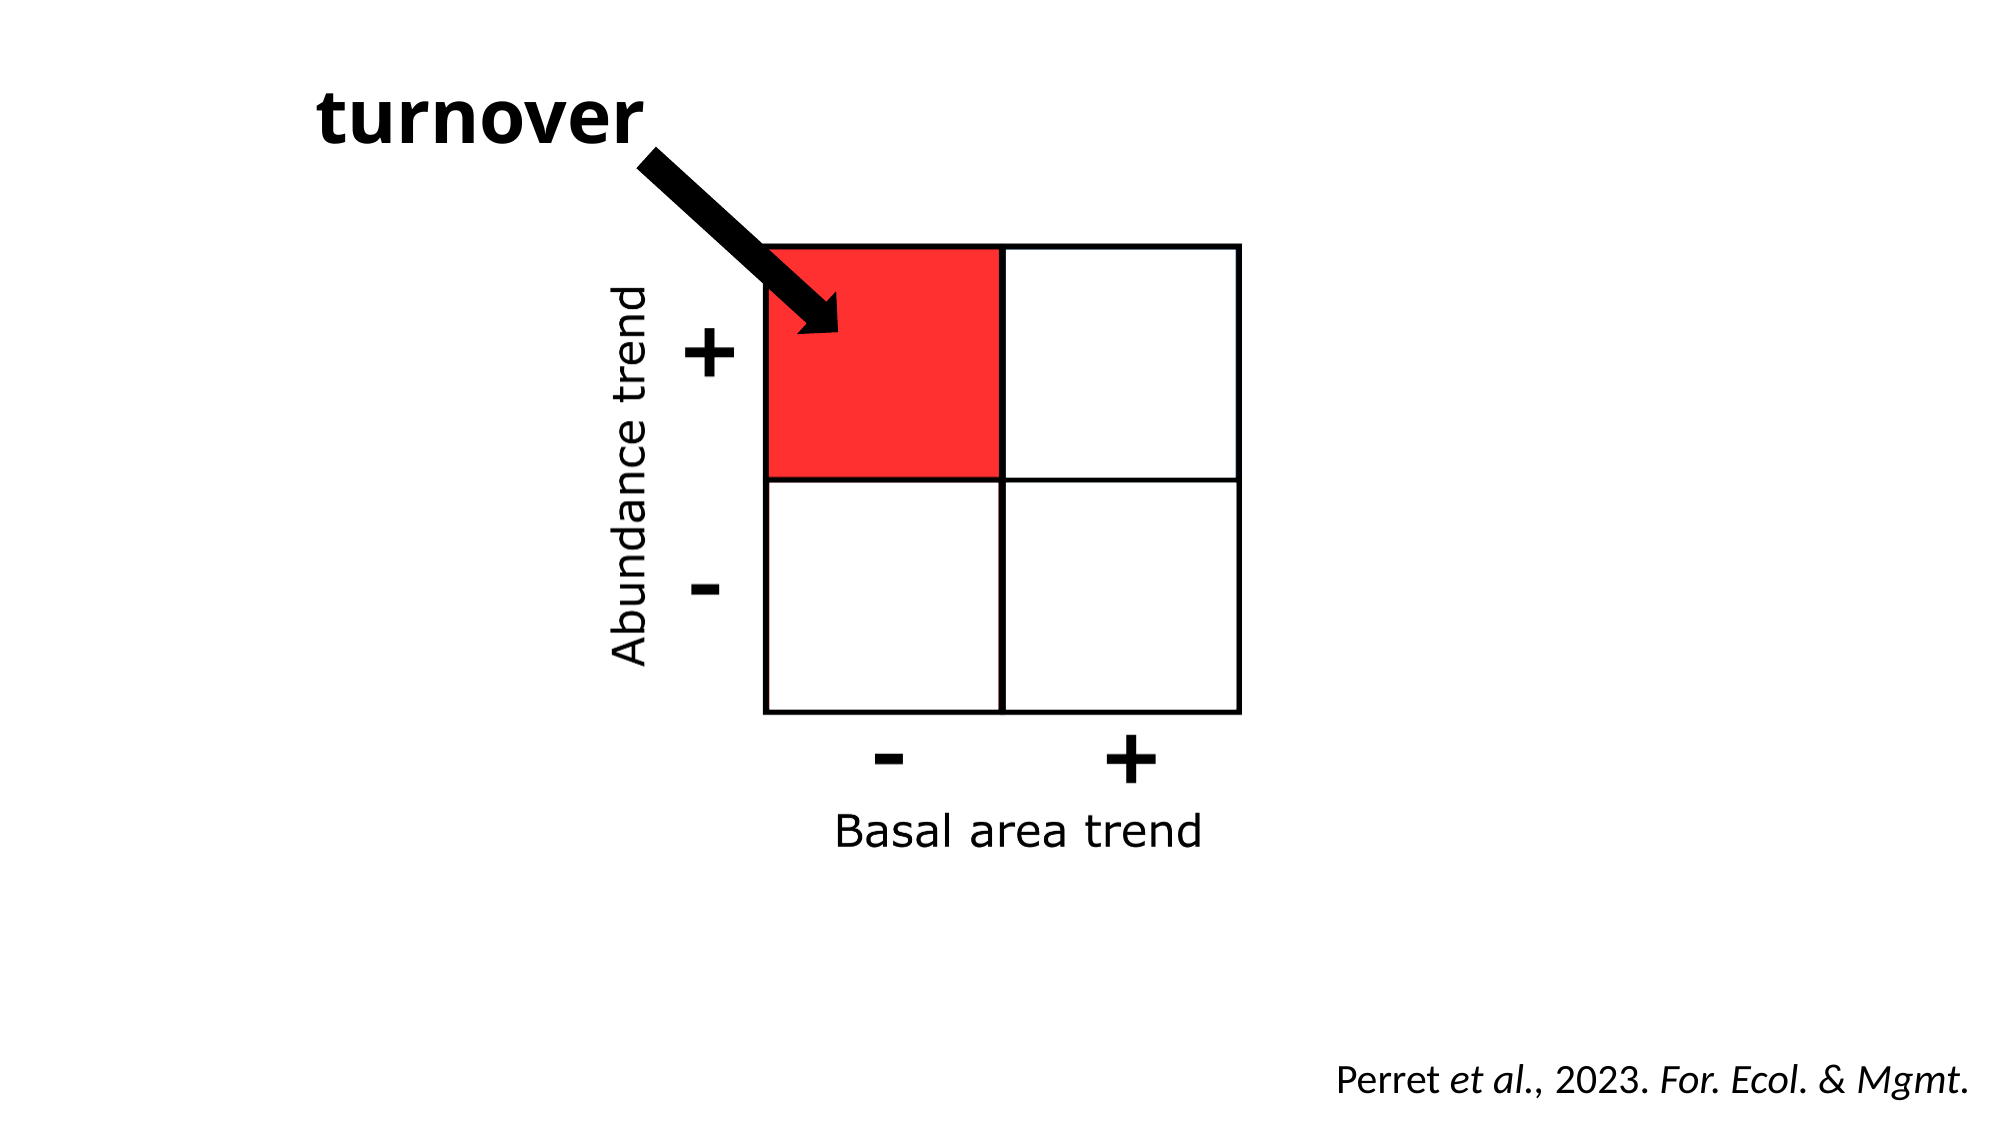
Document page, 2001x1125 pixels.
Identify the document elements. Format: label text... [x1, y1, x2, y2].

text_box Perret et al., 2023. For. Ecol. & Mgmt. [1321, 1044, 2000, 1109]
text_box [634, 167, 744, 225]
text_box turnover [300, 61, 689, 167]
picture [537, 225, 1288, 900]
